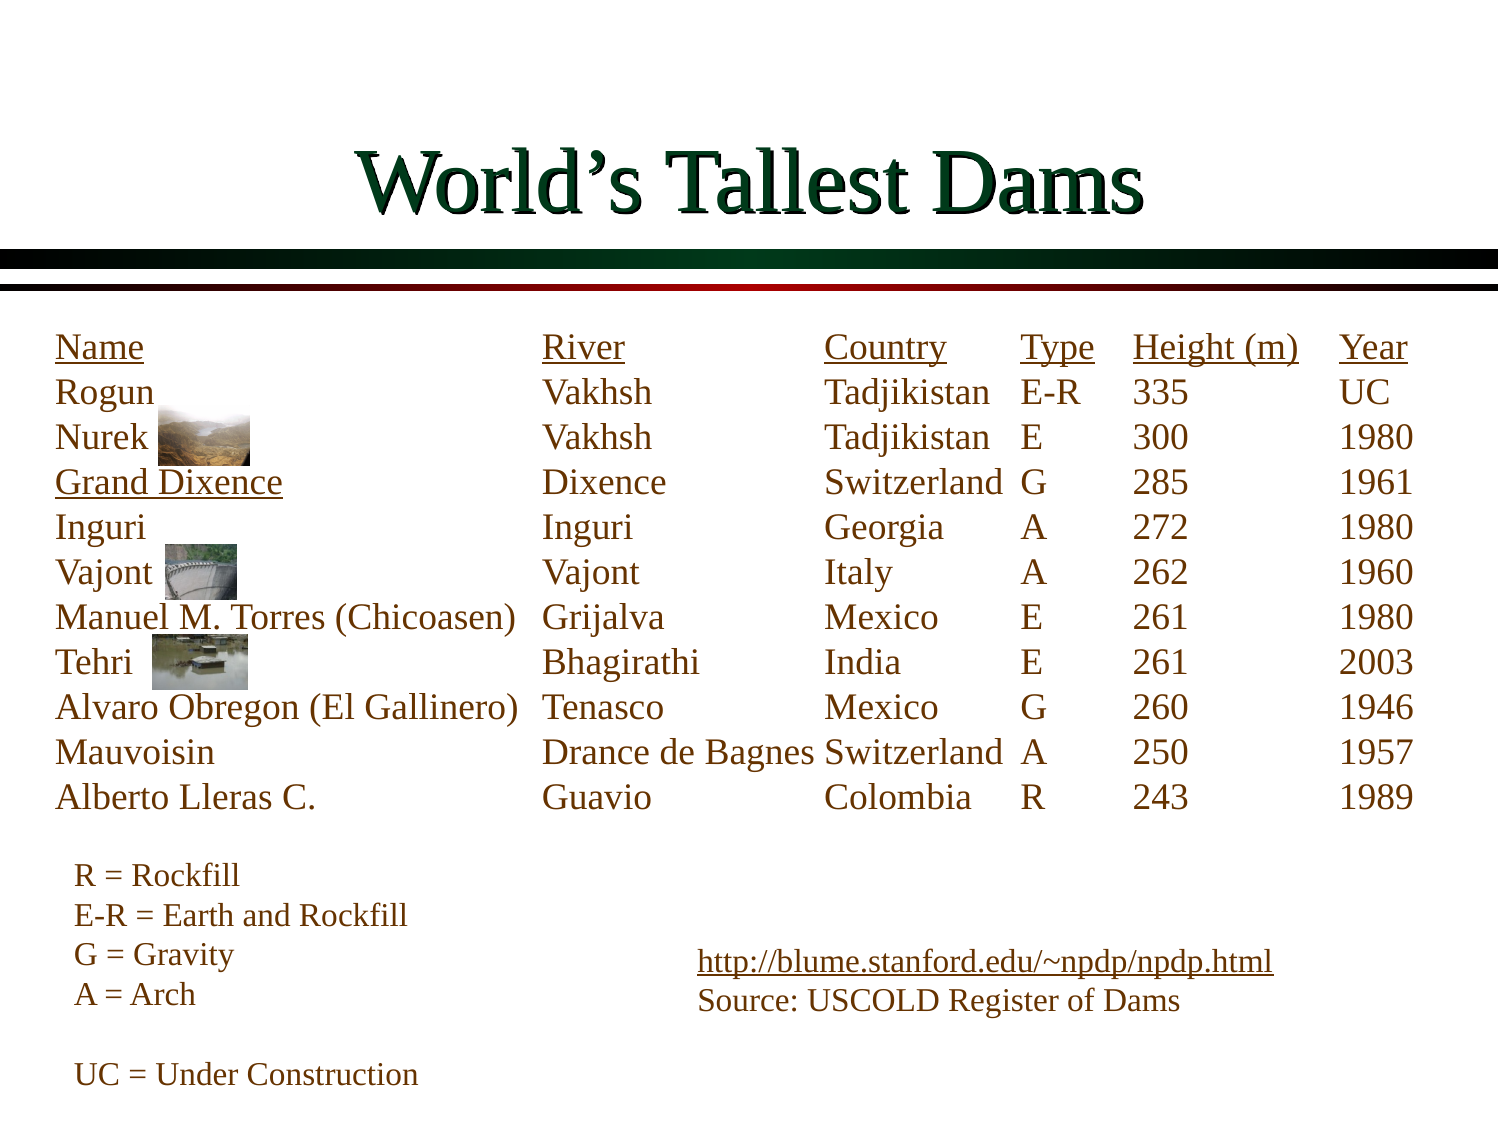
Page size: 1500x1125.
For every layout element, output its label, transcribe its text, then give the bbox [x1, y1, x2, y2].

title World’s Tallest Dams [112, 49, 1388, 238]
picture [158, 405, 250, 467]
text_box R = Rockfill E-R = Earth and Rockfill G = Gravity A = Arch UC = Under Construction [59, 845, 443, 1100]
picture [164, 544, 238, 601]
text_box http://blume.stanford.edu/~npdp/npdp.html Source: USCOLD Register of Dams [682, 931, 1298, 1026]
picture [152, 634, 248, 690]
text_box Name River Country Type Height (m) Year Rogun Vakhsh Tadjikistan E-R 335 UC Nurek Vakhsh Tadjikistan E 300 1980 Grand Dixence Dixence Switzerland G 285 1961 Inguri Inguri Georgia A 272 1980 Vajont Vajont Italy A 262 1960 Manuel M. Torres (Chicoasen) Grijalva Mexico E 261 1980 Tehri Bhagirathi India E 261 2003 Alvaro Obregon (El Gallinero) Tenasco Mexico G 260 1946 Mauvoisin Drance de Bagnes Switzerland A 250 1957 Alberto Lleras C. Guavio Colombia R 243 1989 [40, 314, 1438, 825]
